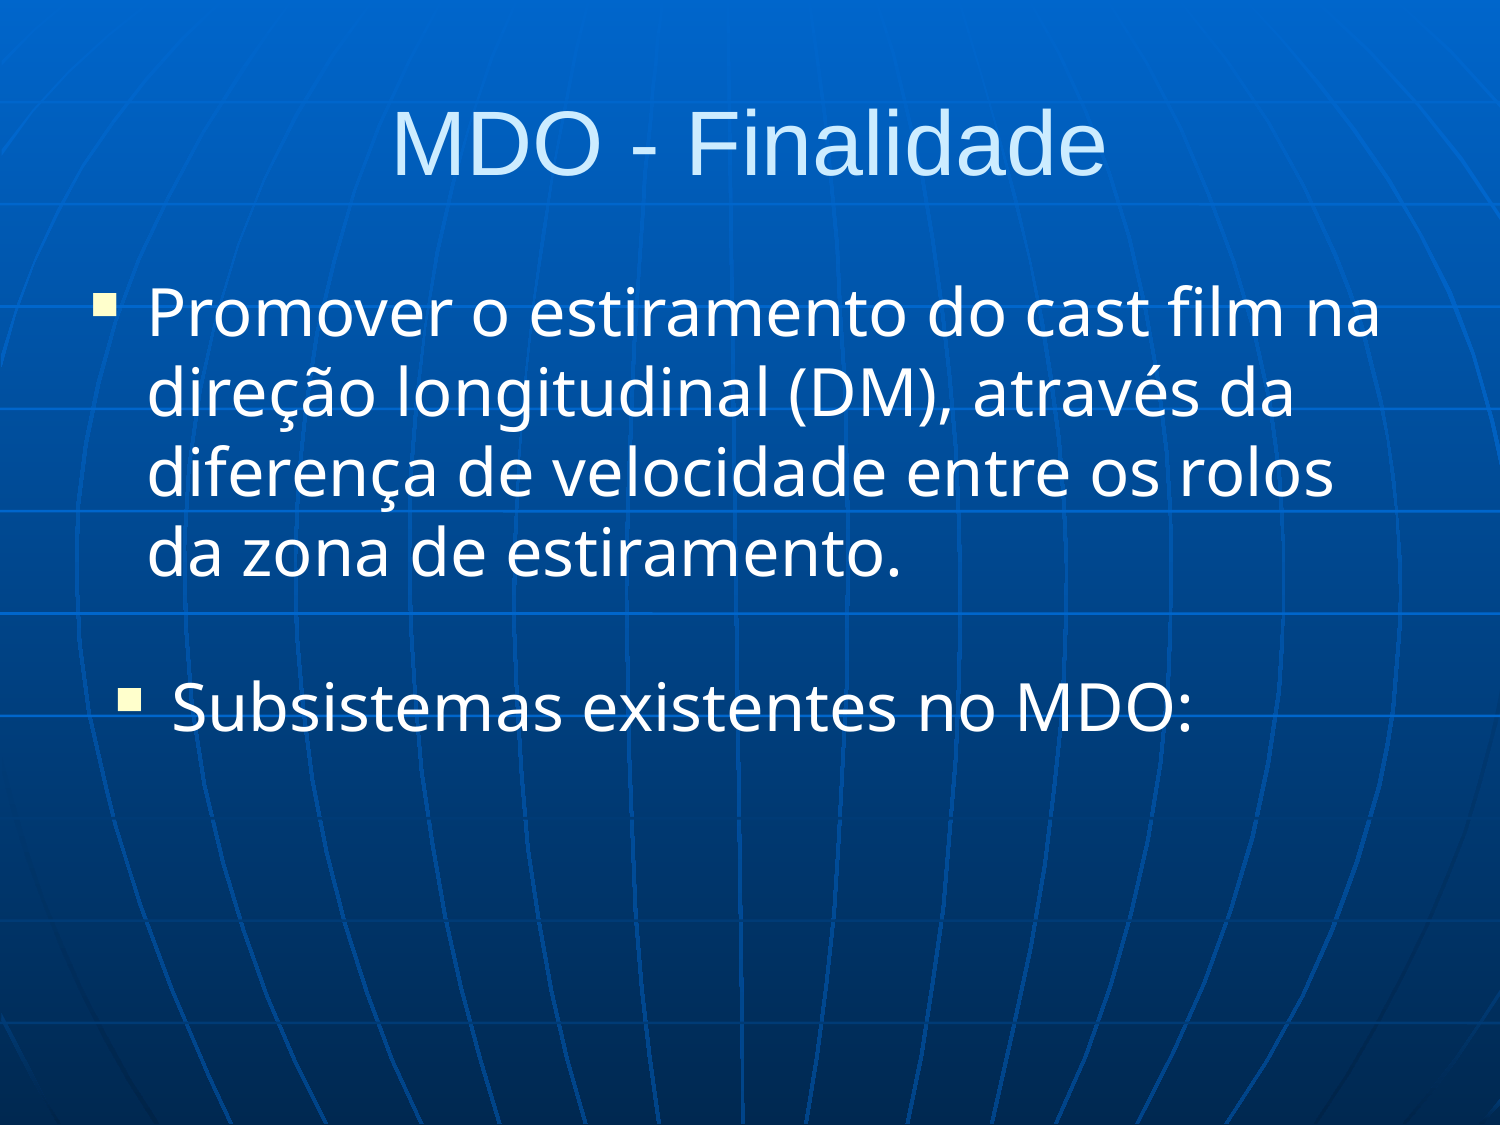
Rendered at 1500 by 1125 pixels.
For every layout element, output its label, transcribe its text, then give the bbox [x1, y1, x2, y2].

title MDO - Finalidade [75, 45, 1425, 233]
text_box Promover o estiramento do cast film na direção longitudinal (DM), através da diferença de velocidade entre os rolos da zona de estiramento. [74, 262, 1425, 610]
text_box Subsistemas existentes no MDO: [99, 656, 1450, 1005]
